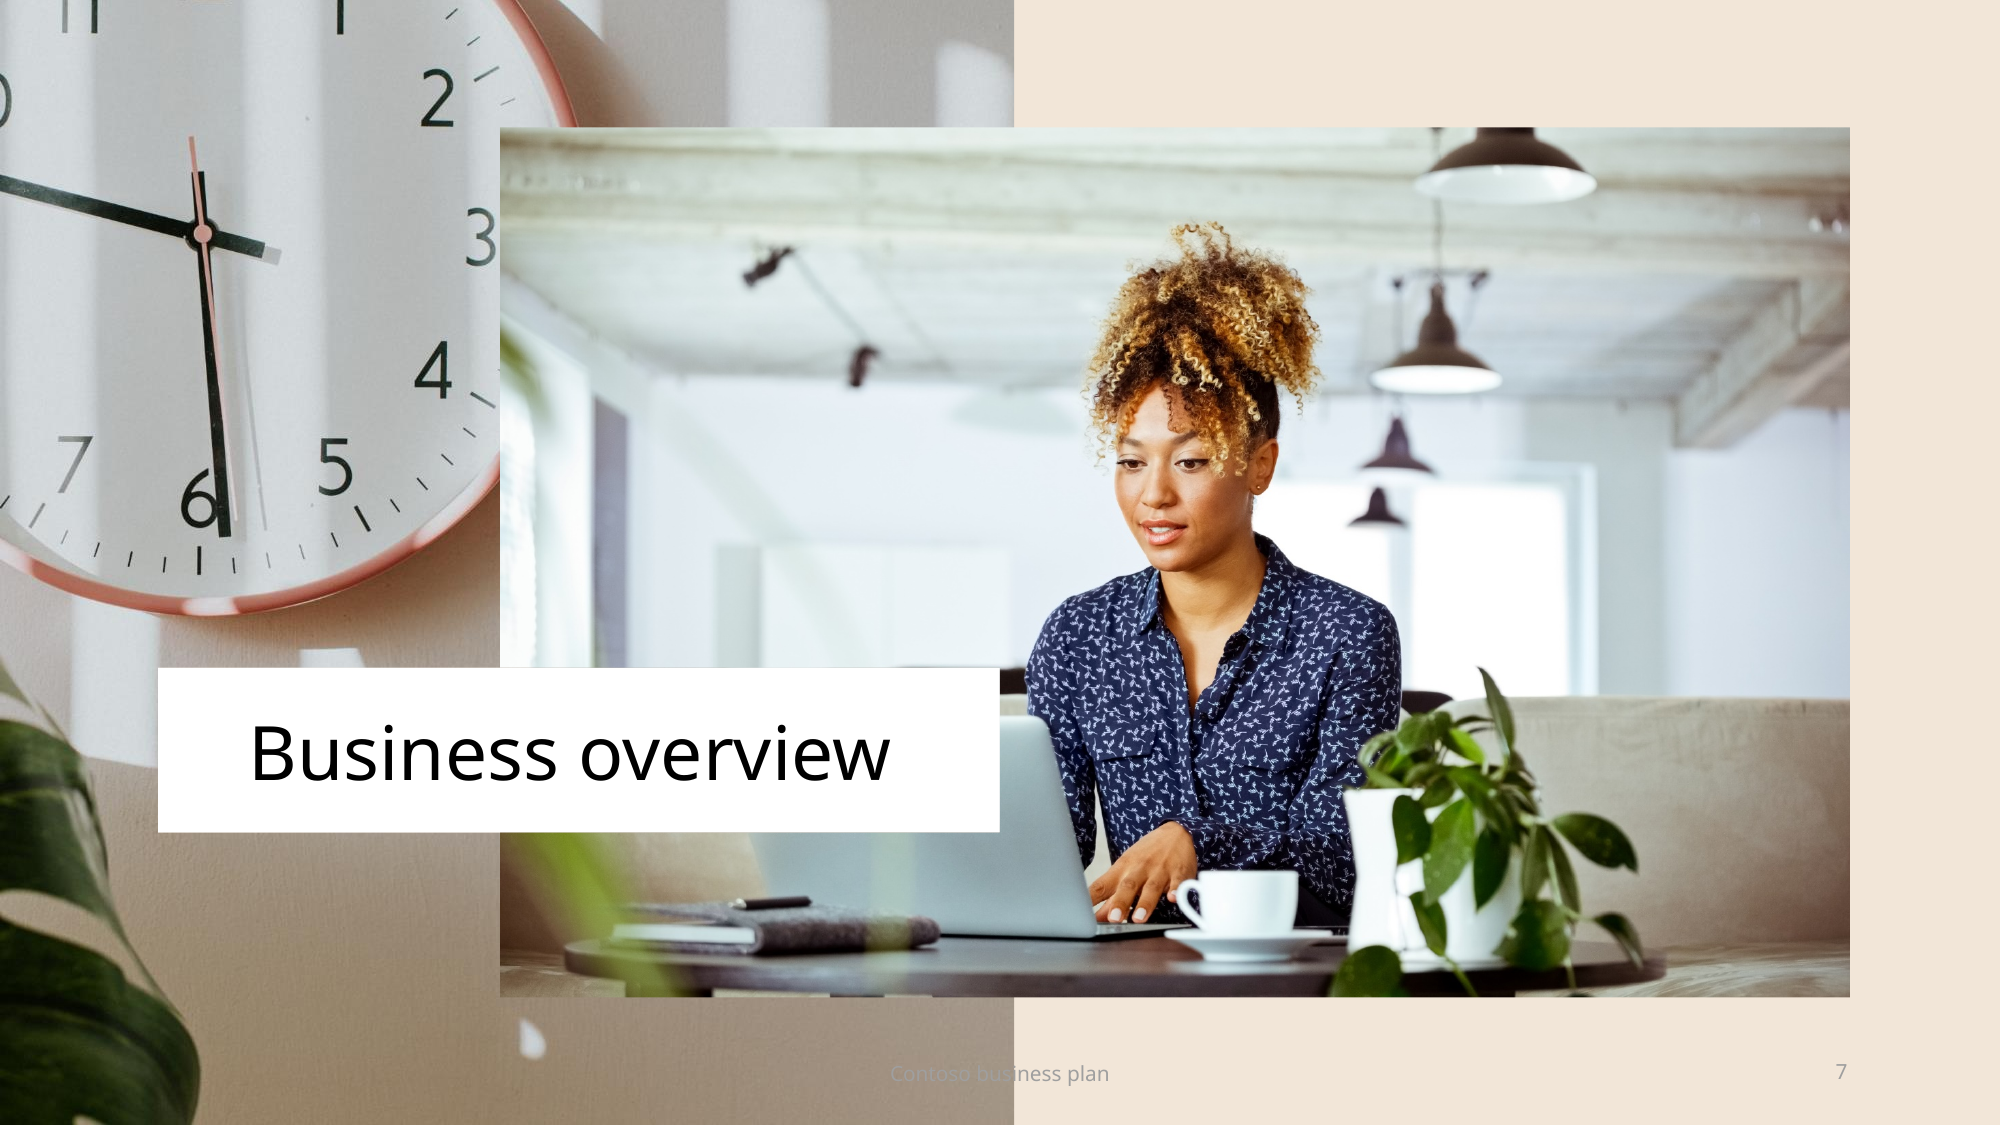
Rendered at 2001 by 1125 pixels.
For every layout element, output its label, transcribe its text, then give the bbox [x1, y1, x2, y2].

slide_number 7 [1412, 1042, 1863, 1103]
picture [0, 0, 1850, 1125]
footer Contoso business plan [1015, 1042, 1338, 1103]
